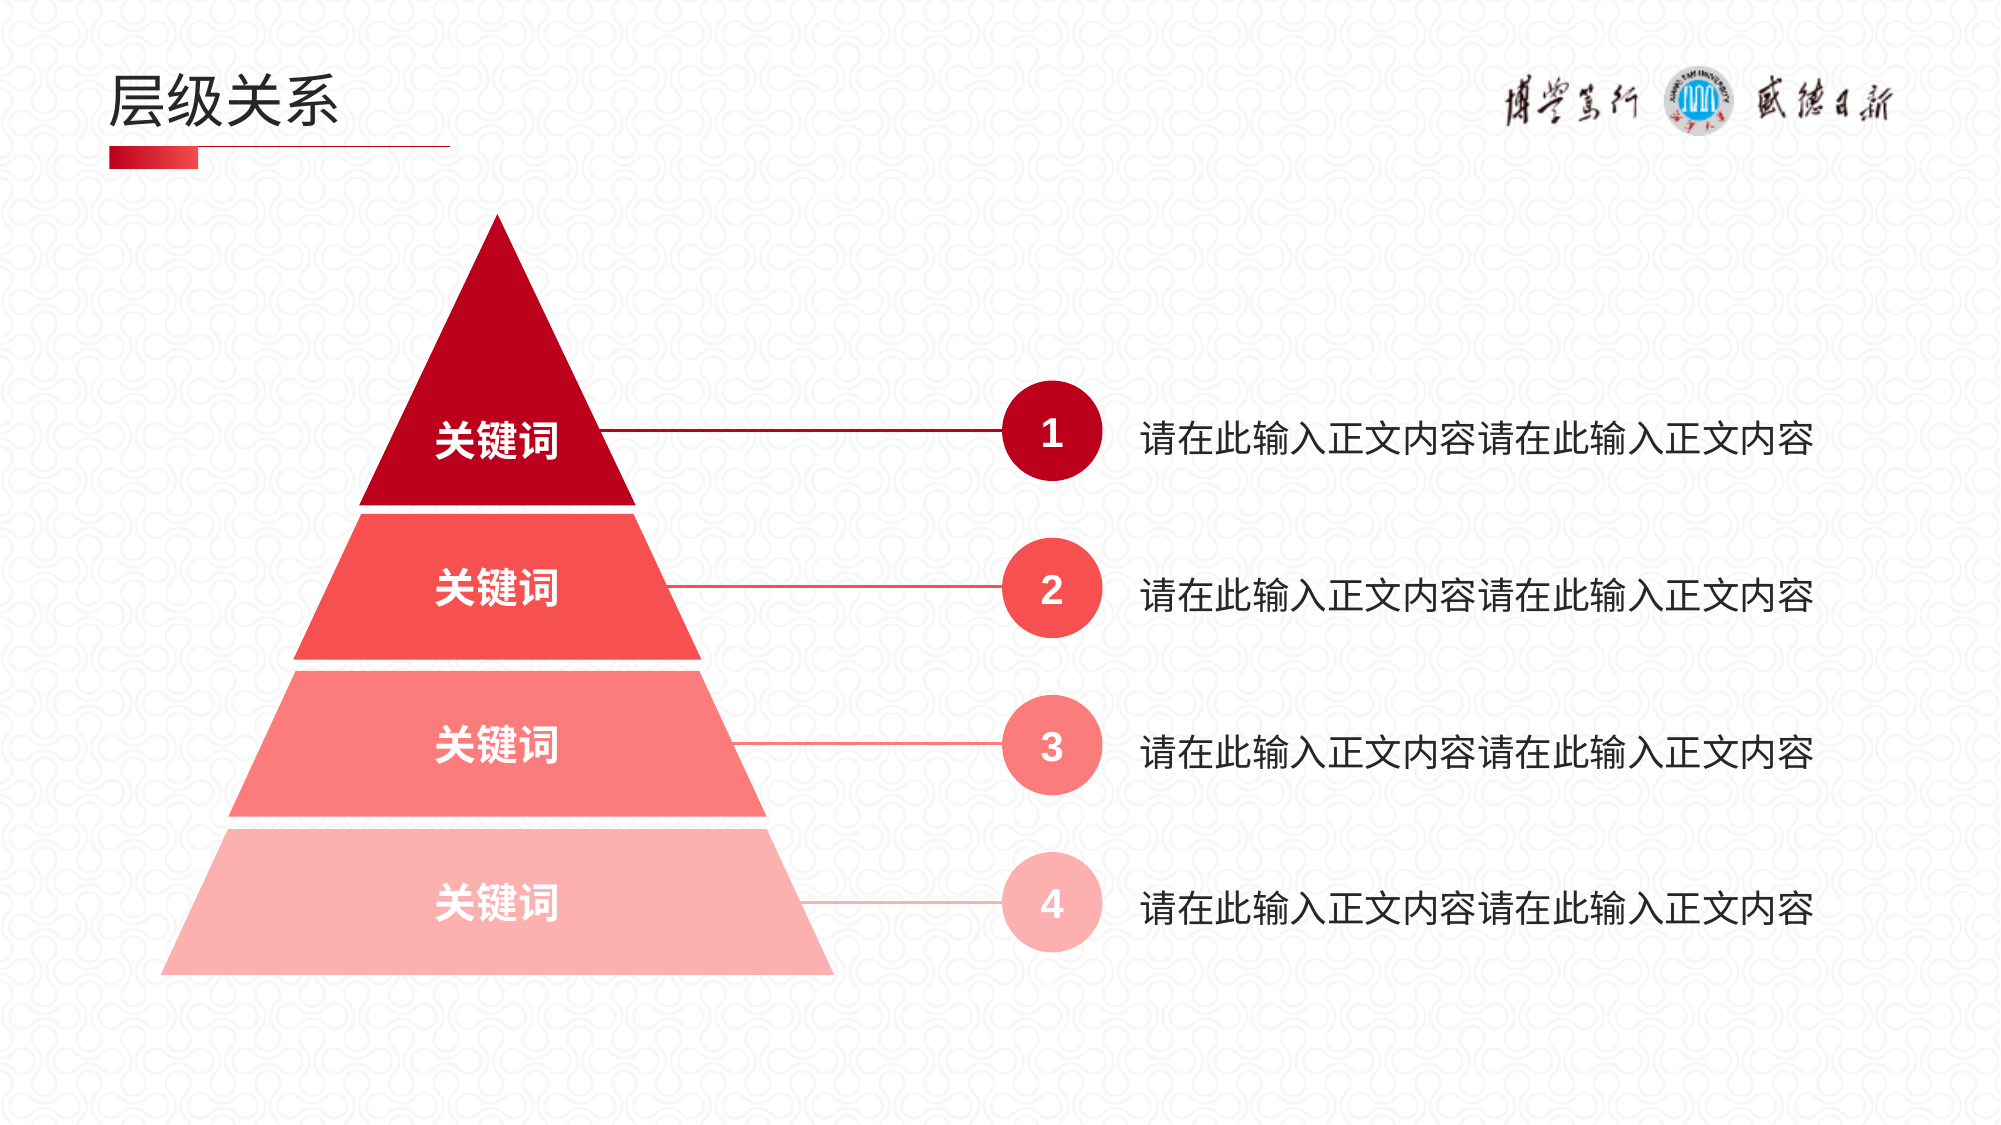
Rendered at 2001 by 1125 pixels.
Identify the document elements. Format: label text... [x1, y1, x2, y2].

text_box 请在此输入正文内容请在此输入正文内容 [1125, 707, 1890, 782]
text_box 关键词 [160, 829, 835, 975]
text_box 请在此输入正文内容请在此输入正文内容 [1125, 551, 1890, 625]
text_box 3 [1001, 693, 1104, 797]
picture [1664, 66, 1734, 136]
text_box 关键词 [228, 670, 767, 817]
text_box 关键词 [293, 513, 702, 660]
text_box 4 [1001, 851, 1104, 954]
text_box 请在此输入正文内容请在此输入正文内容 [1125, 864, 1890, 938]
text_box 2 [1001, 536, 1104, 640]
text_box 关键词 [342, 392, 653, 473]
picture [1500, 69, 1646, 131]
text_box 请在此输入正文内容请在此输入正文内容 [1125, 394, 1890, 468]
picture [1752, 68, 1898, 130]
text_box [359, 473, 636, 506]
text_box [0, 0, 2000, 1125]
text_box 1 [1001, 379, 1104, 483]
title 层级关系 [93, 52, 1428, 155]
text_box [412, 213, 582, 392]
